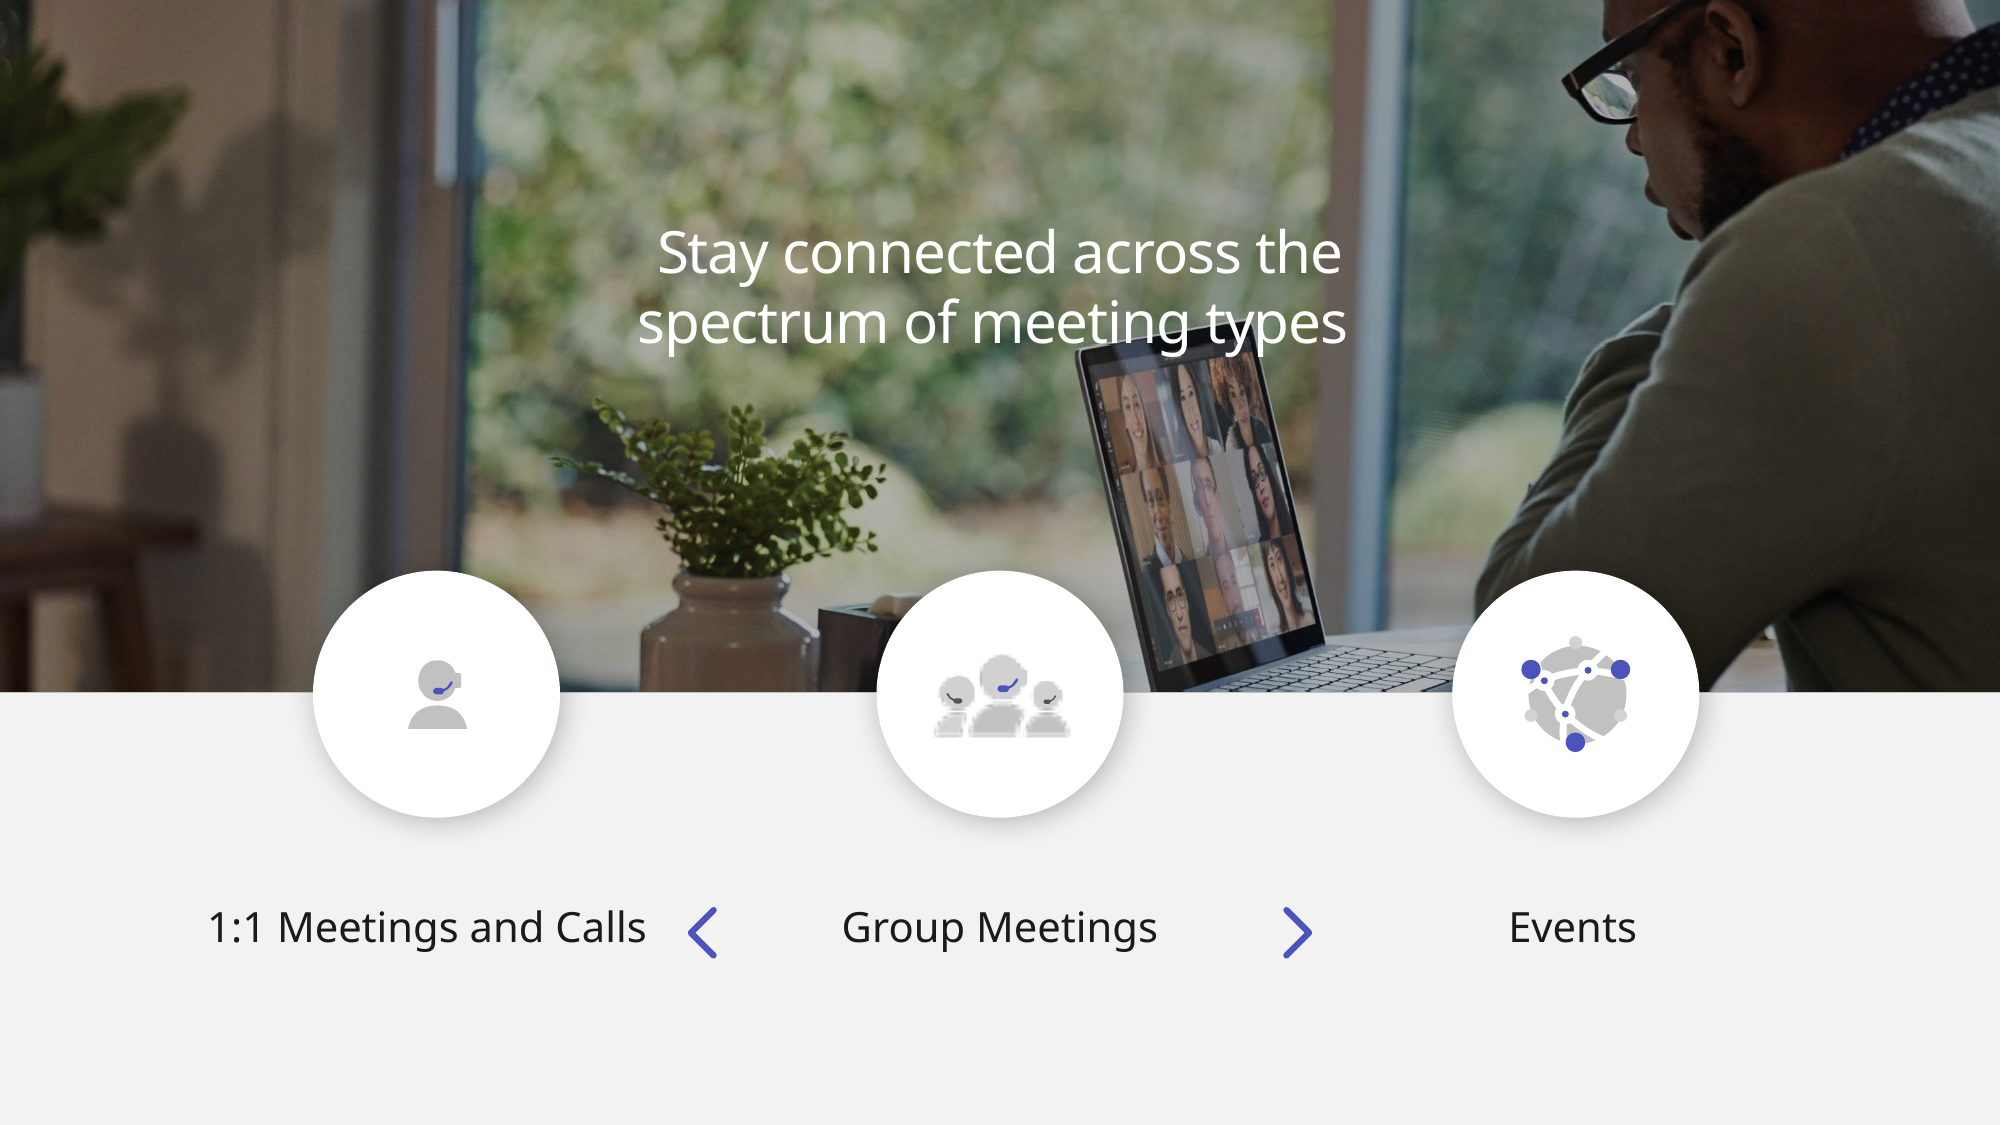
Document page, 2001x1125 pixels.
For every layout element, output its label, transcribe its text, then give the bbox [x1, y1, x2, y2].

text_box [876, 570, 1124, 818]
text_box Events [1320, 876, 1825, 1027]
text_box 1:1 Meetings and Calls [175, 876, 680, 1027]
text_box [1452, 570, 1700, 818]
text_box Group Meetings [747, 876, 1252, 1027]
picture [0, 0, 2000, 692]
text_box [1285, 909, 1310, 956]
text_box [690, 909, 715, 956]
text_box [312, 570, 561, 818]
